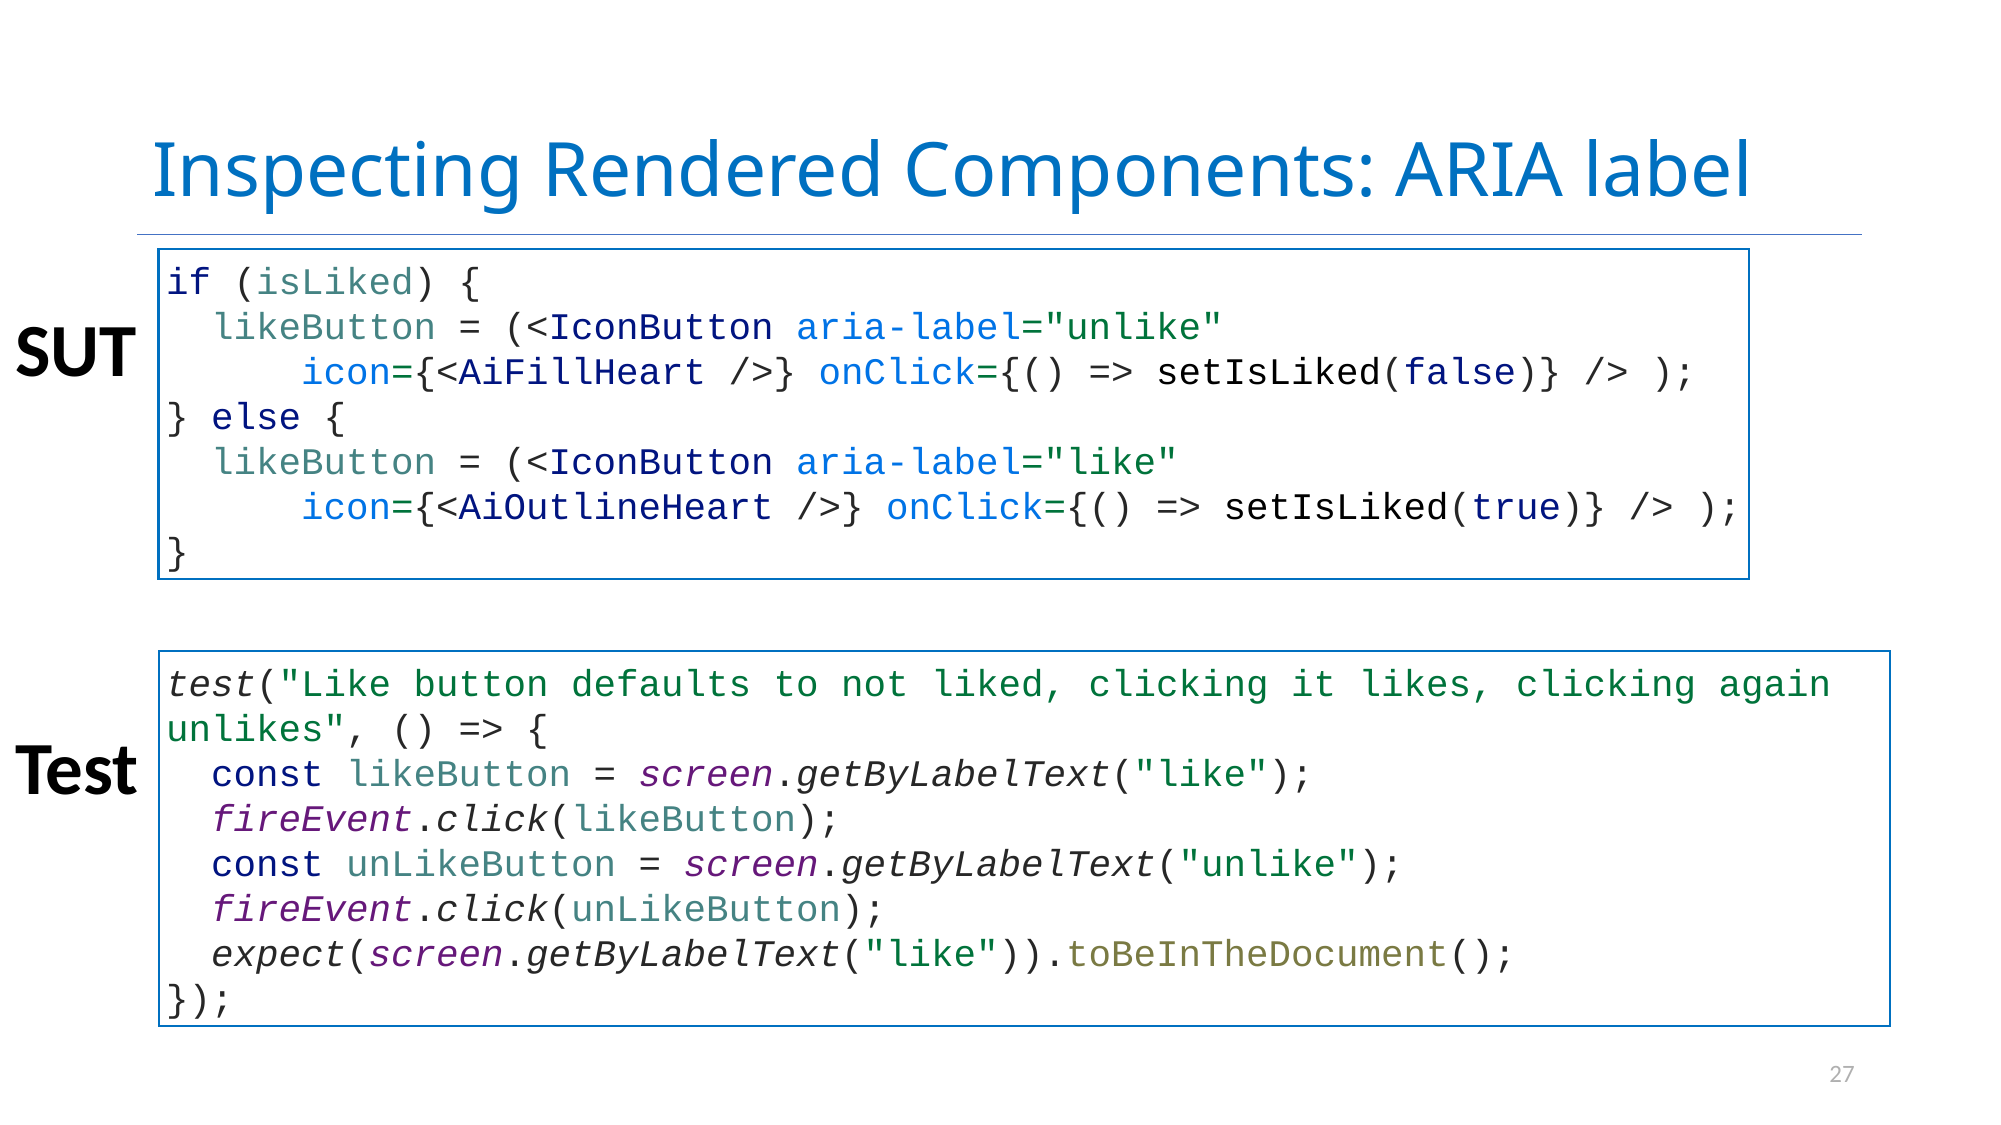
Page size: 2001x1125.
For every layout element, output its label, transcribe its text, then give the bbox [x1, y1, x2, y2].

text_box SUT [7, 294, 169, 399]
slide_number 27 [1820, 1027, 1863, 1125]
text_box Test [7, 712, 169, 818]
title Inspecting Rendered Components: ARIA label [137, 3, 1863, 221]
text_box test("Like button defaults to not liked, clicking it likes, clicking again unlikes", () => { const likeButton = screen.getByLabelText("like"); fireEvent.click(likeButton); const unLikeButton = screen.getByLabelText("unlike"); fireEvent.click(unLikeButton); expect(screen.getByLabelText("like")).toBeInTheDocument(); }); [158, 651, 1891, 1027]
text_box if (isLiked) { likeButton = (<IconButton aria-label="unlike" icon={<AiFillHeart />} onClick={() => setIsLiked(false)} /> ); } else { likeButton = (<IconButton aria-label="like" icon={<AiOutlineHeart />} onClick={() => setIsLiked(true)} /> ); } [158, 249, 1749, 580]
